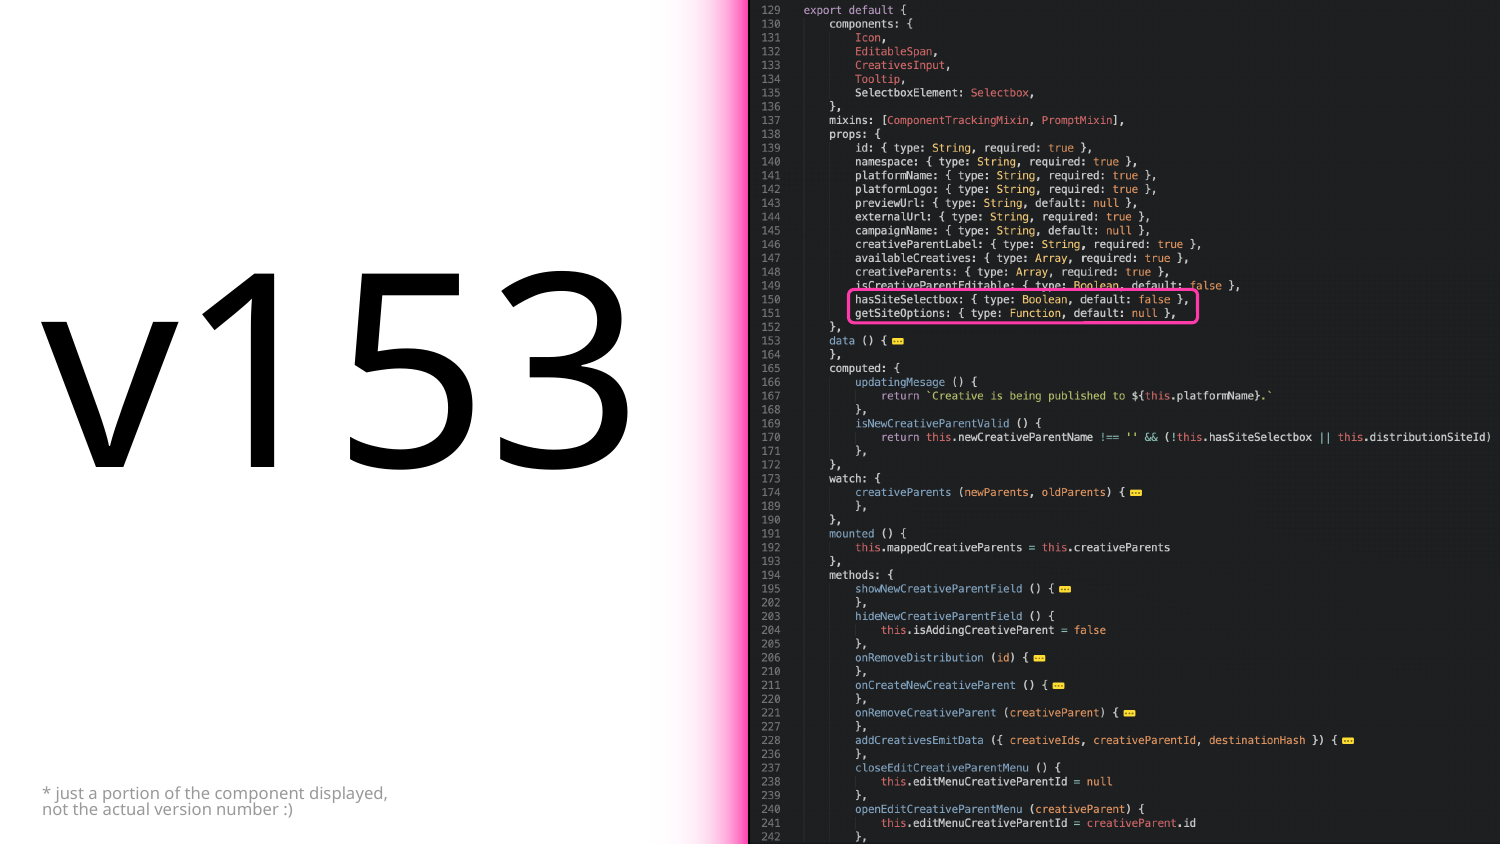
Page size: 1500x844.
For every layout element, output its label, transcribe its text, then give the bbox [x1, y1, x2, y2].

list v153 [41, 233, 710, 745]
title * just a portion of the component displayed, not the actual version number :) [42, 786, 707, 825]
picture [749, 0, 1500, 844]
picture [0, 0, 748, 844]
